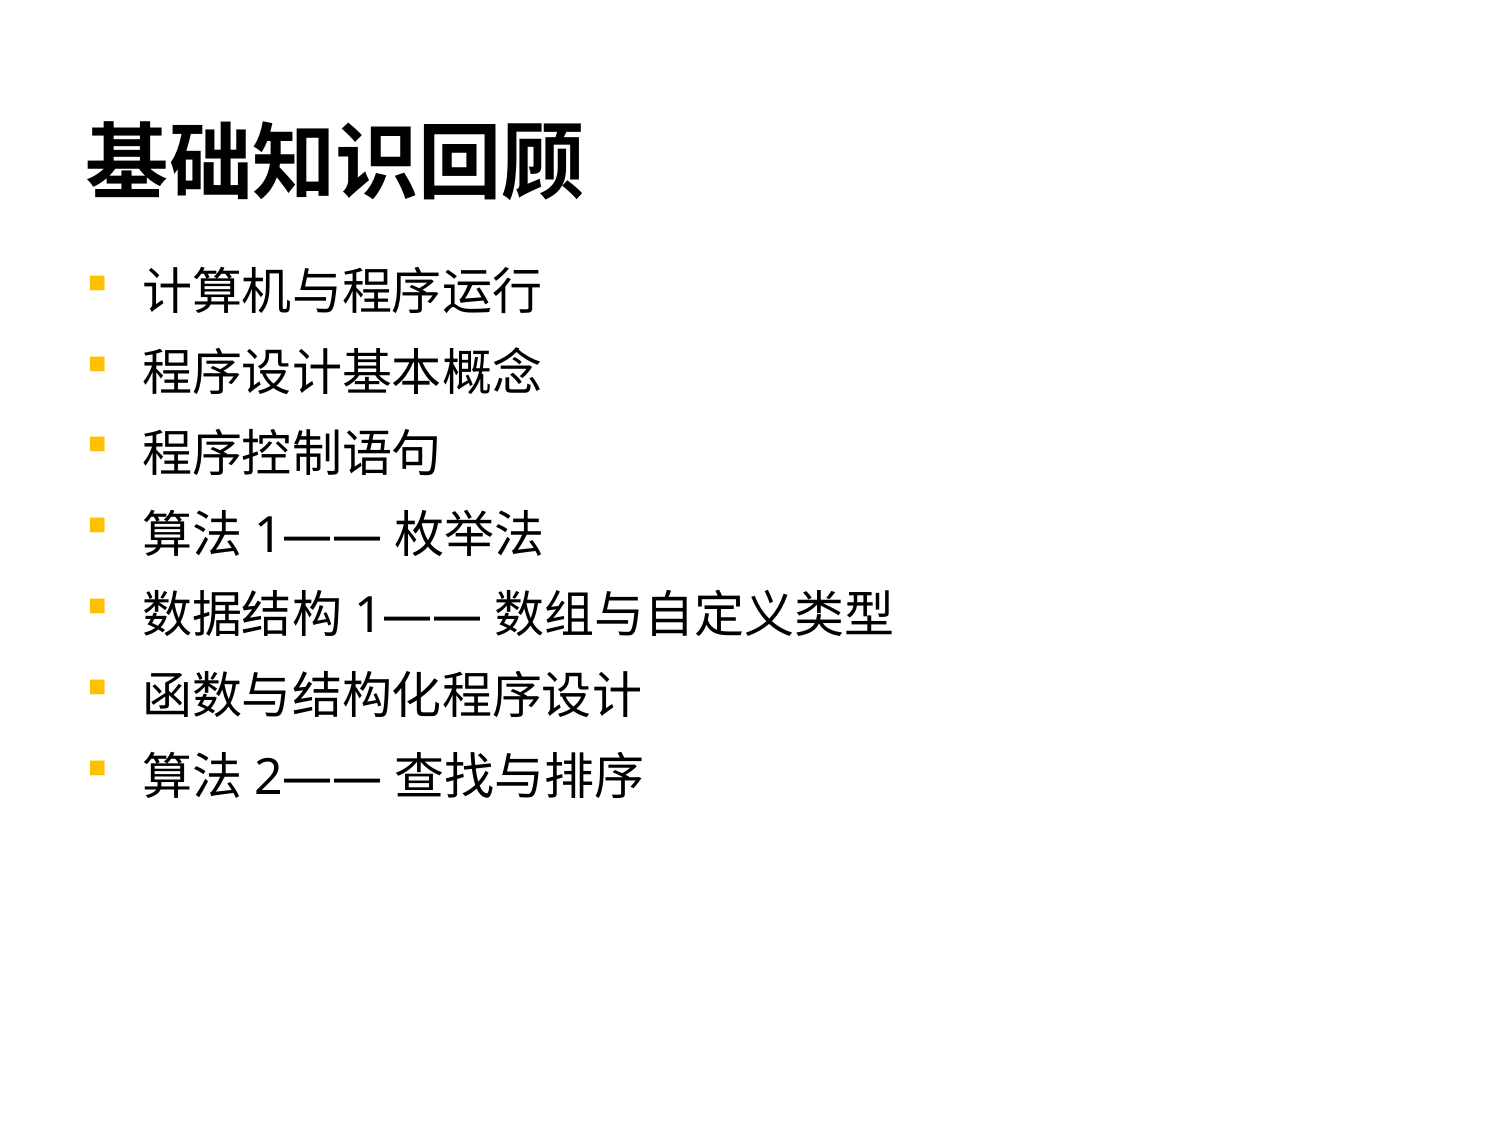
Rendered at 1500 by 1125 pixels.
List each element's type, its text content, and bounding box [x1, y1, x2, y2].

list 计算机与程序运行 程序设计基本概念 程序控制语句 算法1——枚举法 数据结构1——数组与自定义类型 函数与结构化程序设计 算法2——查找与排序 [70, 251, 1430, 1034]
title 基础知识回顾 [70, 70, 1421, 219]
